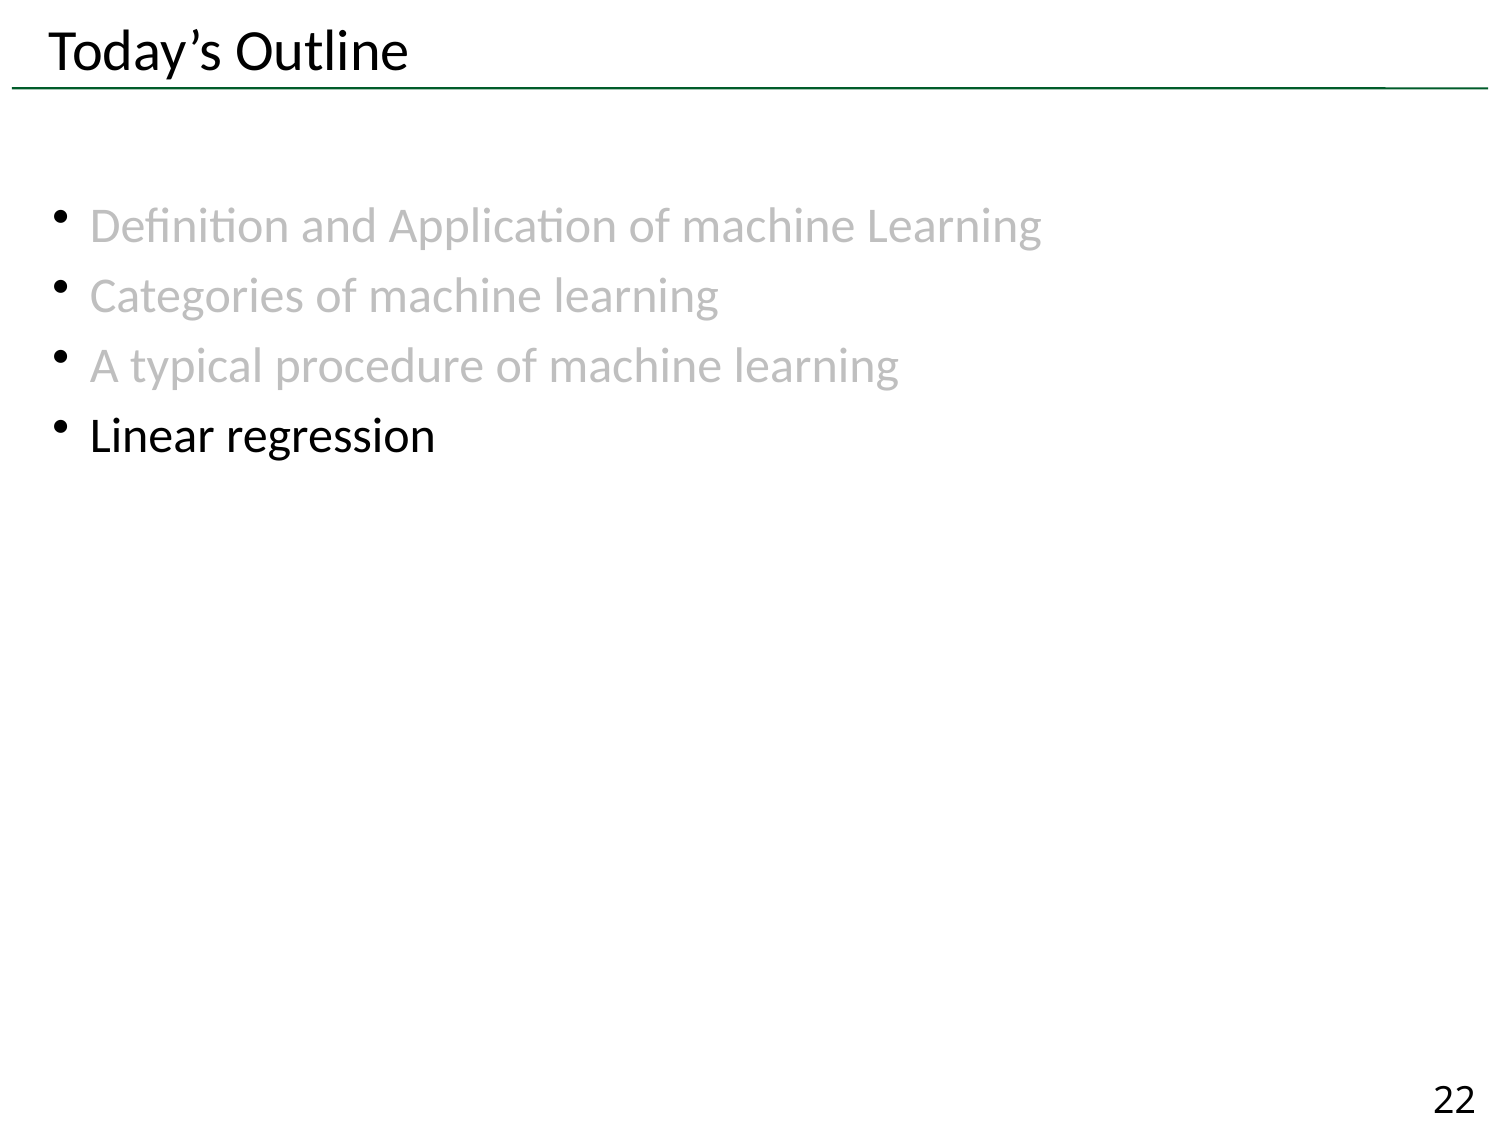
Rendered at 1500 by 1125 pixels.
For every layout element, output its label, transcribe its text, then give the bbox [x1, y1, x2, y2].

title Today’s Outline [48, 19, 1477, 83]
list Definition and Application of machine Learning Categories of machine learning A typical procedure of machine learning Linear regression [52, 192, 1448, 1045]
slide_number 22 [1376, 1092, 1477, 1111]
